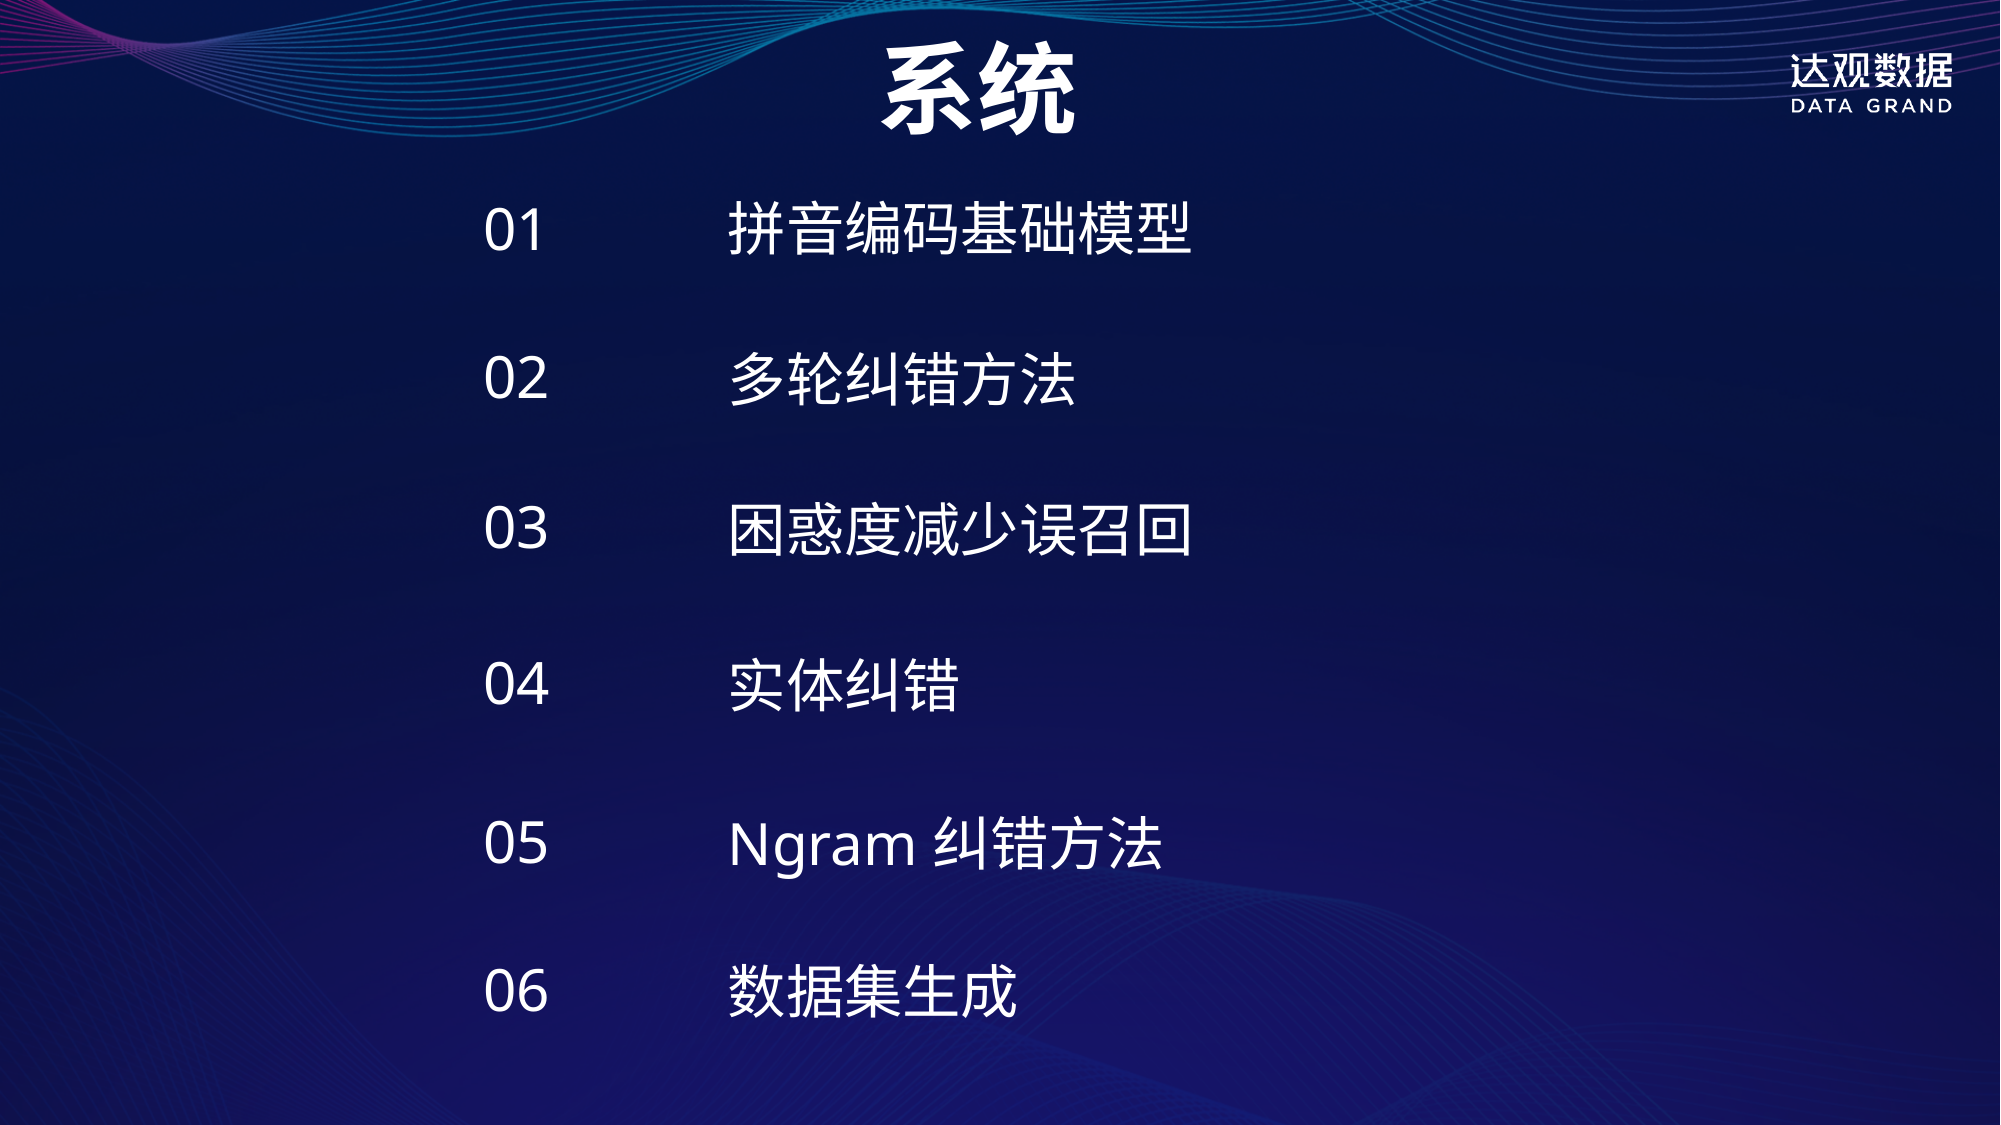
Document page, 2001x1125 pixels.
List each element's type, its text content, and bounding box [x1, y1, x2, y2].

picture [961, 0, 970, 5]
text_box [468, 945, 1448, 1034]
text_box 系统 [869, 19, 1955, 154]
picture [972, 0, 981, 5]
picture [0, 0, 2000, 1125]
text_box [468, 483, 1448, 572]
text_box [468, 332, 1448, 421]
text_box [468, 639, 1448, 728]
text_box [468, 797, 1448, 886]
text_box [468, 184, 1466, 271]
